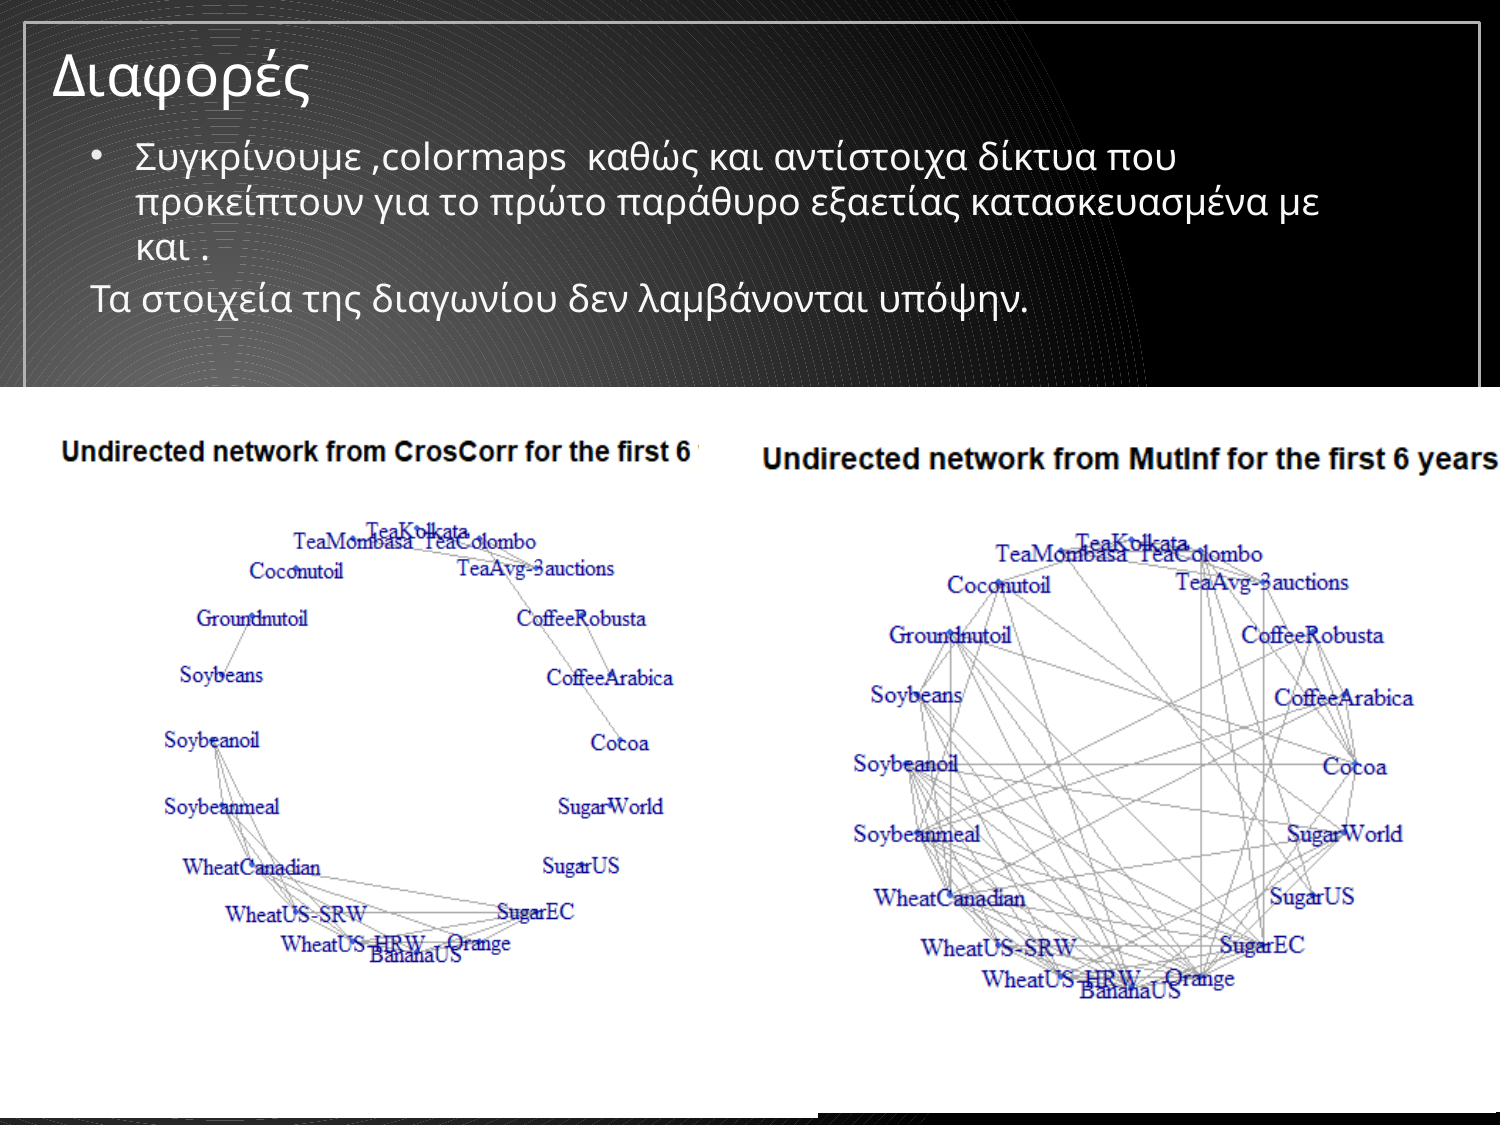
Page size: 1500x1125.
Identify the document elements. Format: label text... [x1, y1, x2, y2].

picture [0, 387, 1500, 1118]
text_box Διαφορές [37, 30, 326, 115]
